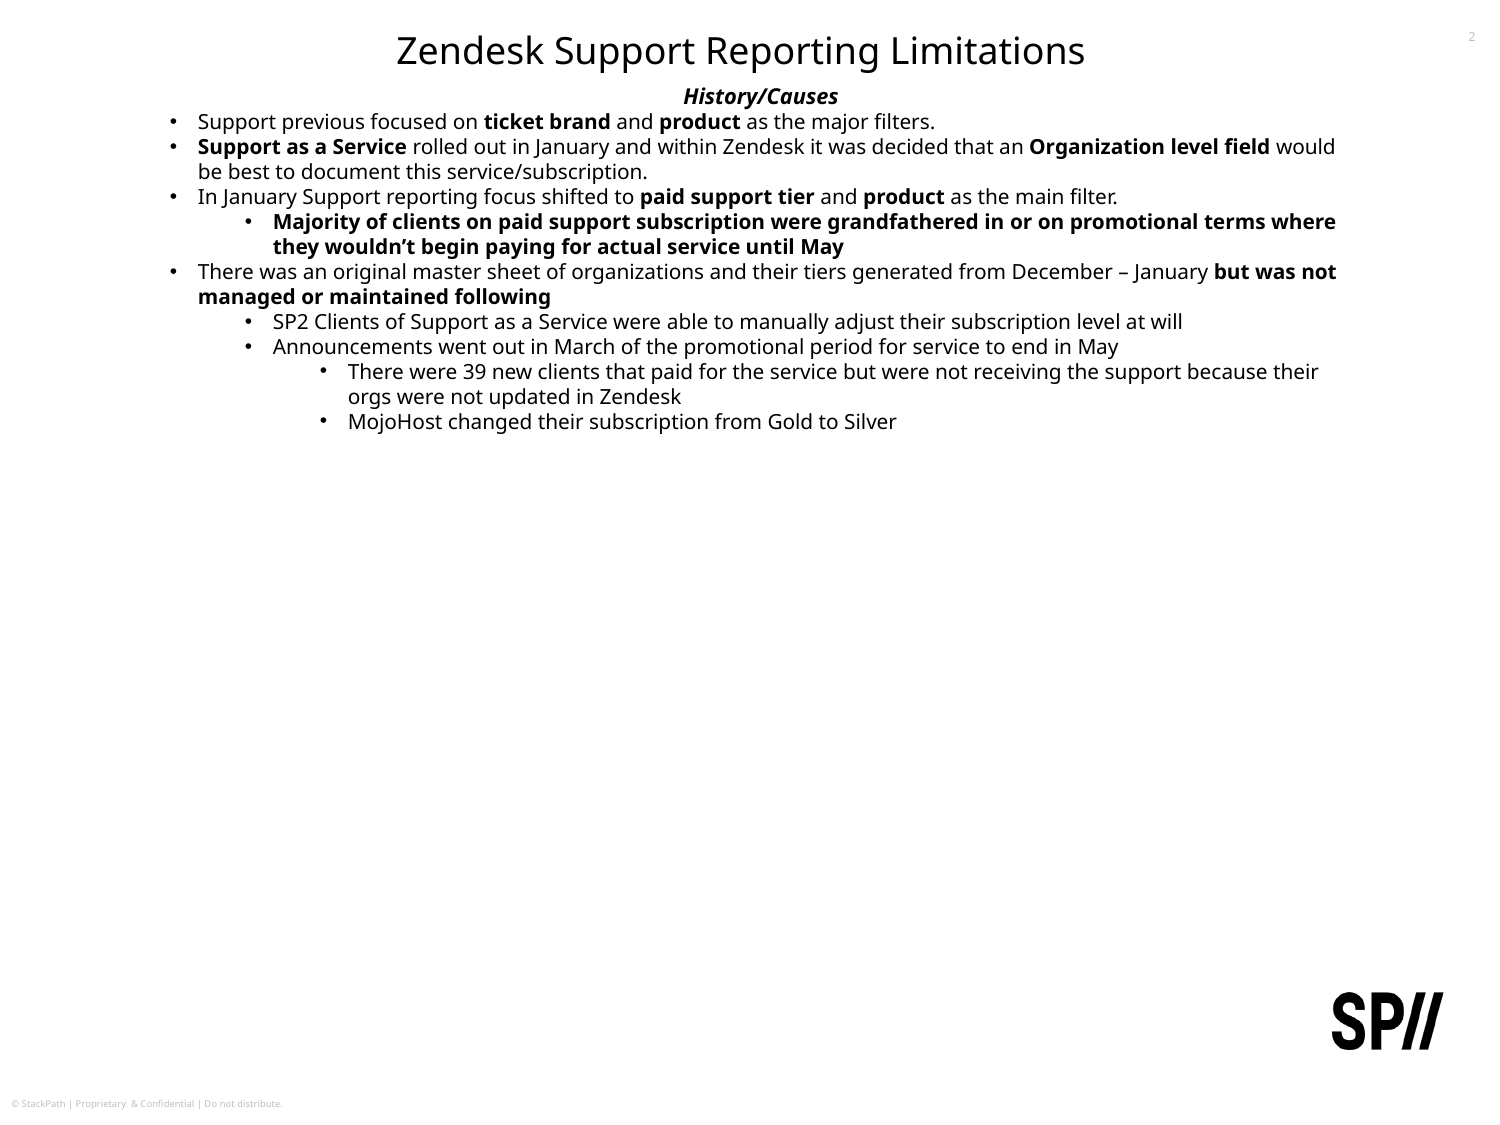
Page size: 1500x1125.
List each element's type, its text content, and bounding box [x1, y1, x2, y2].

picture [1331, 992, 1444, 1050]
slide_number 2 [1443, 0, 1500, 75]
footer © StackPath | Proprietary & Confidential | Do not distribute. [11, 1098, 518, 1110]
title Zendesk Support Reporting Limitations [353, 37, 1130, 73]
text_box History/Causes Support previous focused on ticket brand and product as the major filters. Support as a Service rolled out in January and within Zendesk it was decided that an Organization level field would be best to document this service/subscription. In January Support reporting focus shifted to paid support tier and product as the main filter. Majority of clients on paid support subscription were grandfathered in or on promotional terms where they wouldn’t begin paying for actual service until May There was an original master sheet of organizations and their tiers generated from December – January but was not managed or maintained following SP2 Clients of Support as a Service were able to manually adjust their subscription level at will Announcements went out in March of the promotional period for service to end in May There were 39 new clients that paid for the service but were not receiving the support because their orgs were not updated in Zendesk MojoHost changed their subscription from Gold to Silver [155, 75, 1368, 441]
